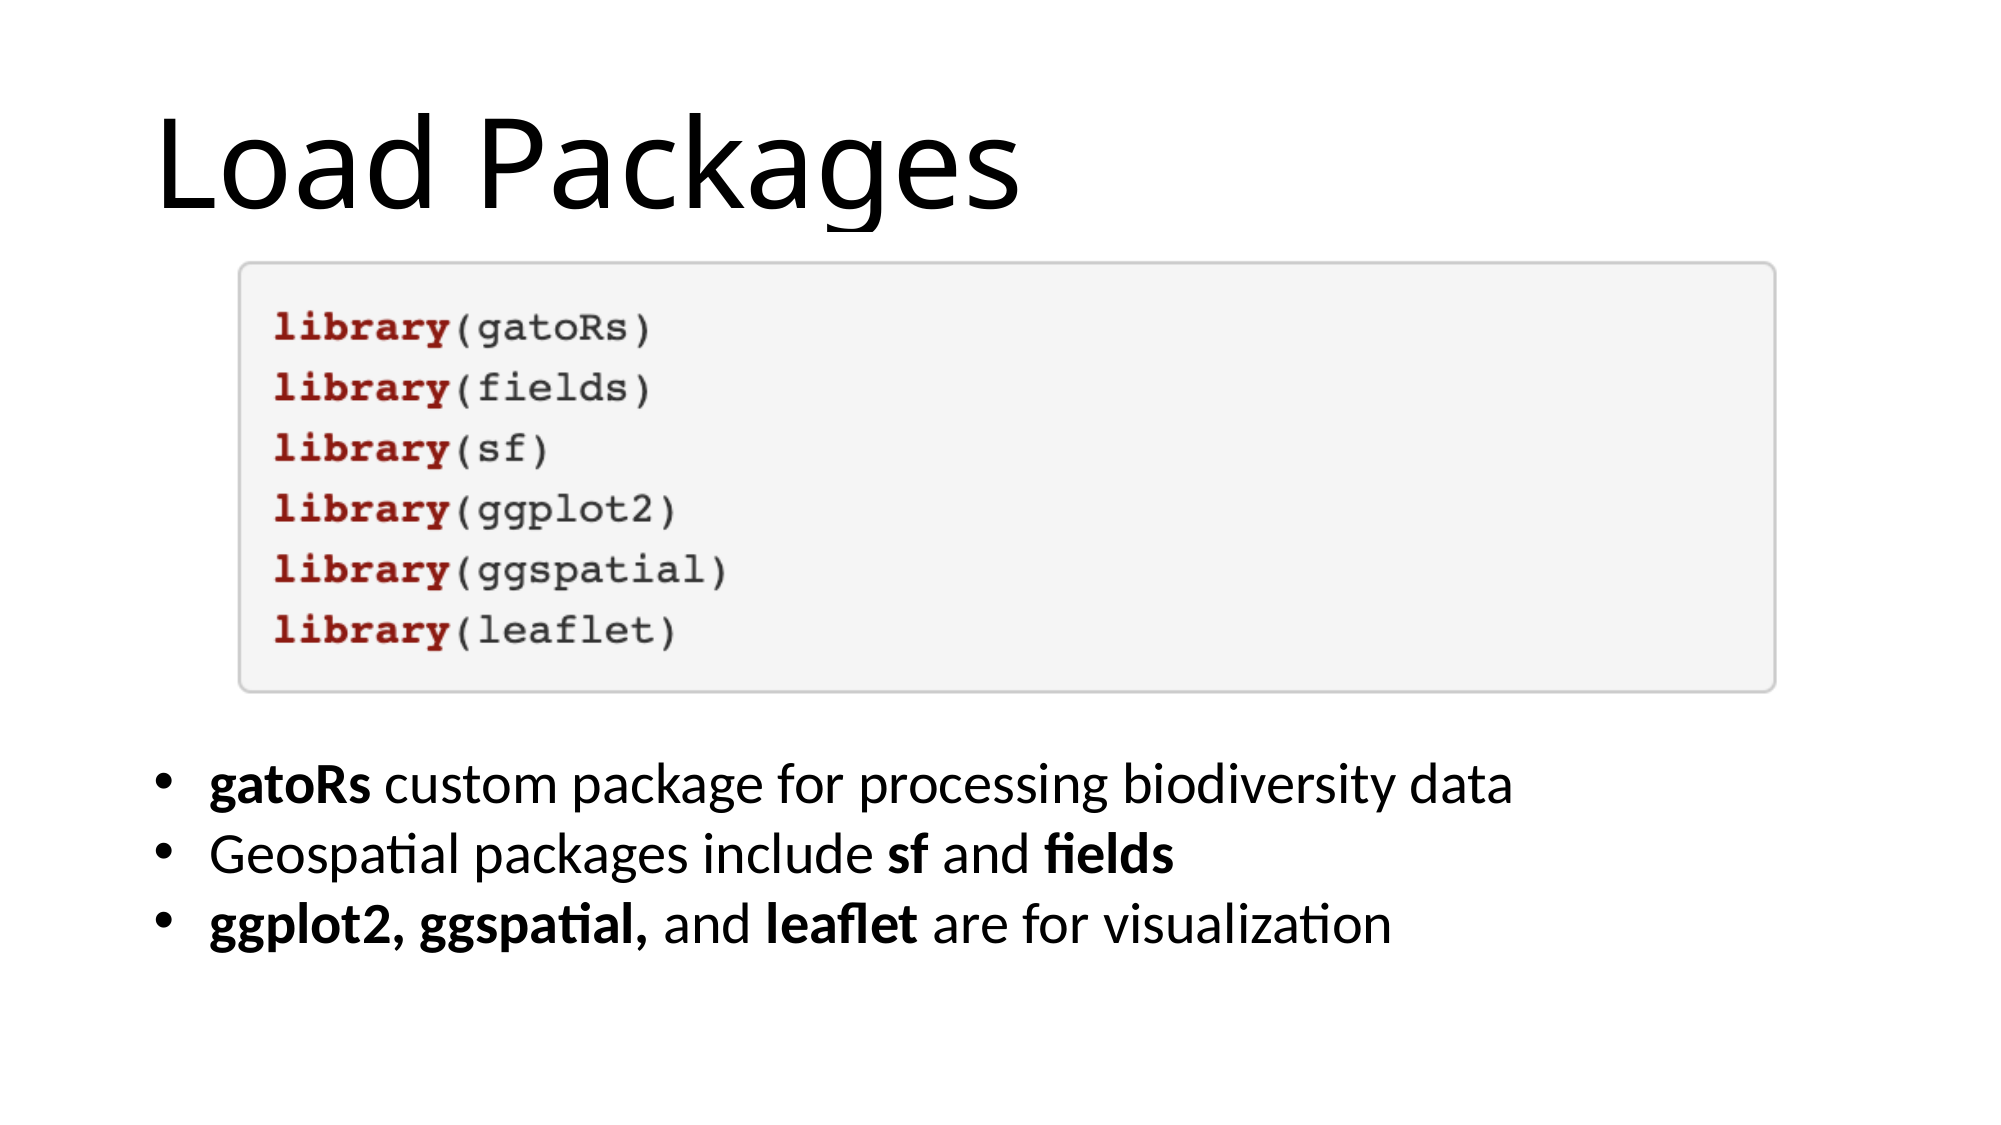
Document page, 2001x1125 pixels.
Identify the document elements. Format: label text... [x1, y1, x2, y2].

picture [225, 232, 1813, 720]
text_box gatoRs custom package for processing biodiversity data Geospatial packages include sf and fields ggplot2, ggspatial, and leaflet are for visualization [138, 737, 1864, 963]
title Load Packages [137, 59, 1863, 278]
